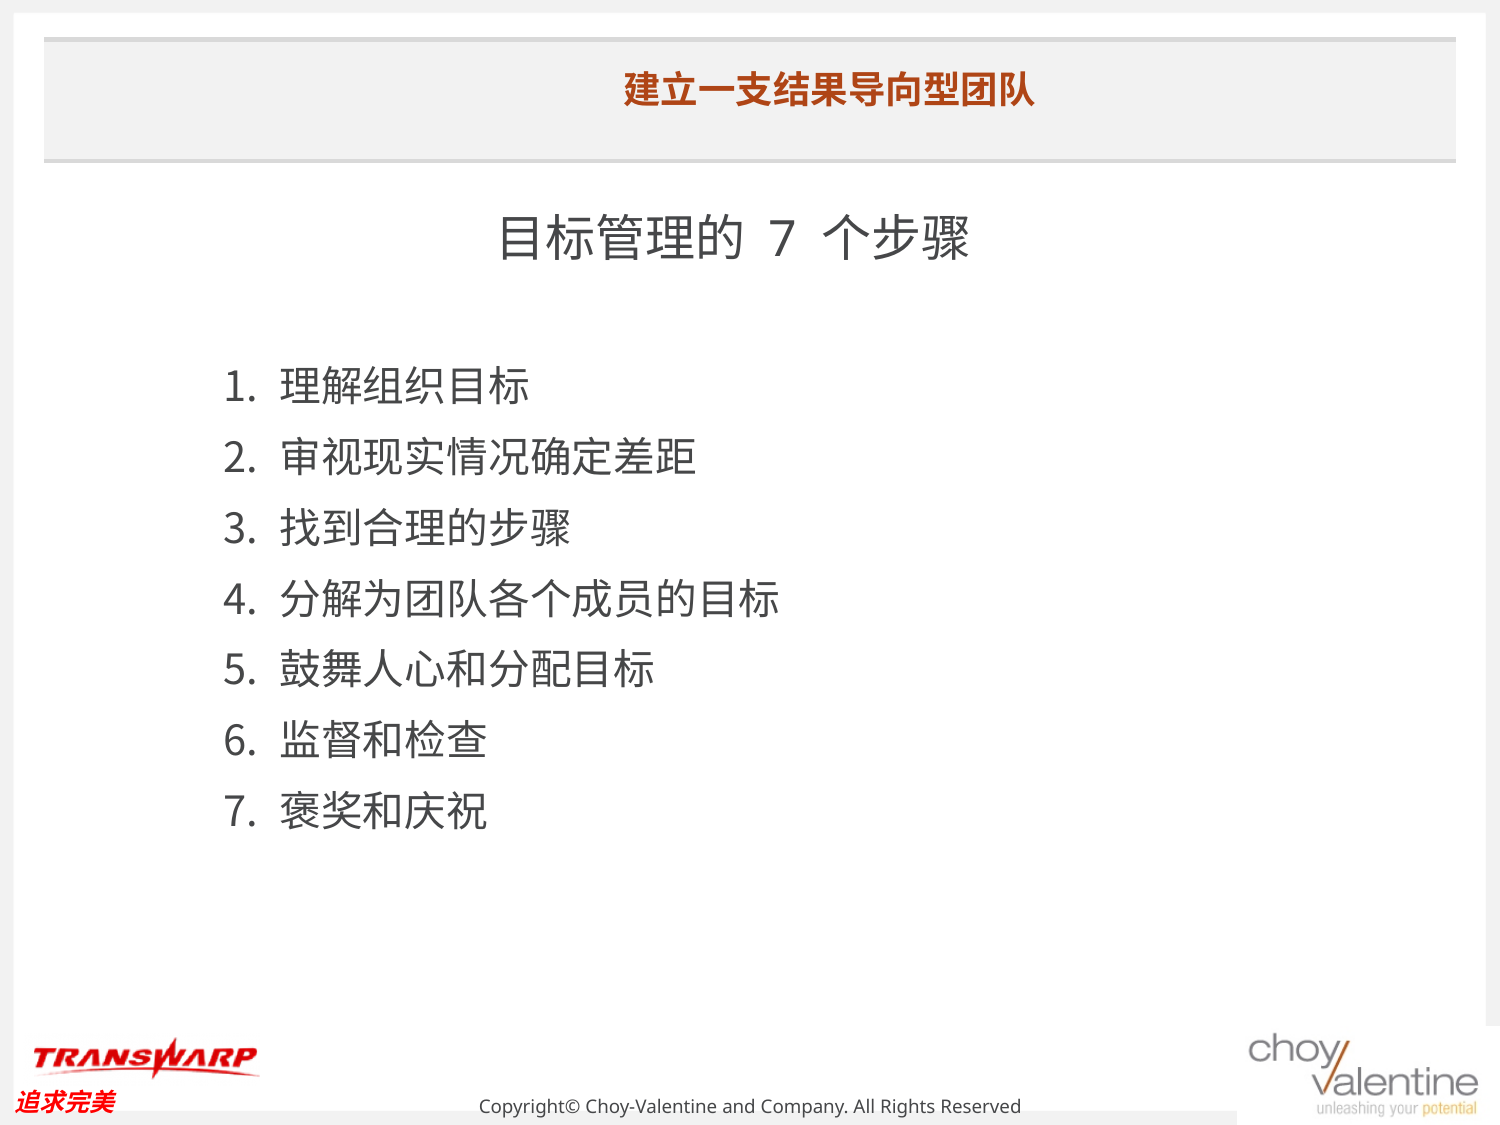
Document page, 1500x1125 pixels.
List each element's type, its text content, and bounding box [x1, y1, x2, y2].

picture [0, 0, 1500, 1125]
text_box 建立一支结果导向型团队 [608, 58, 1051, 119]
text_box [0, 1033, 331, 1125]
text_box 目标管理的 7 个步骤 理解组织目标 审视现实情况确定差距 找到合理的步骤 分解为团队各个成员的目标 鼓舞人心和分配目标 监督和检查 褒奖和庆祝 [58, 199, 1409, 914]
